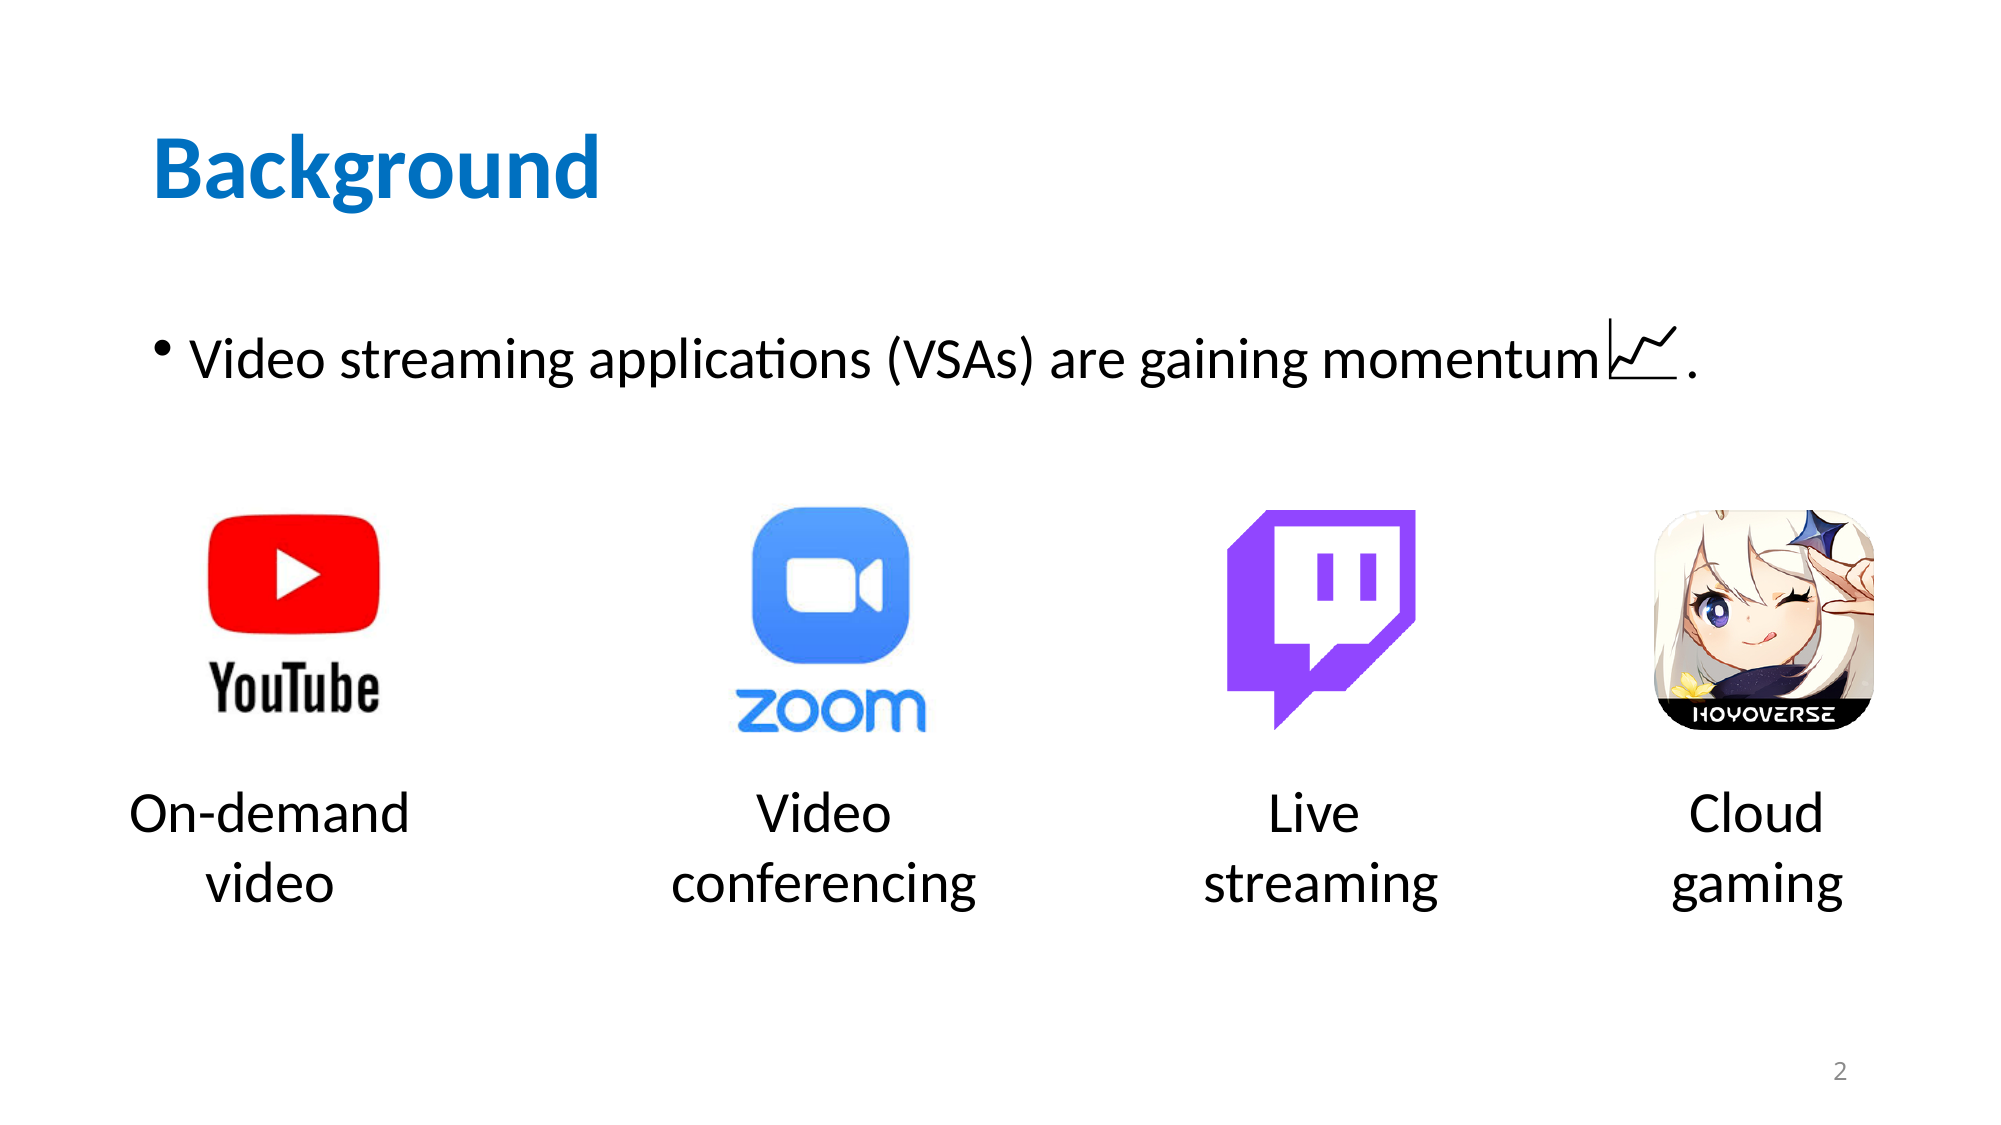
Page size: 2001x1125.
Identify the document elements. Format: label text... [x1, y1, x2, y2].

slide_number 2 [1412, 1042, 1863, 1103]
text_box Video conferencing [576, 766, 1087, 922]
text_box Cloud gaming [1624, 766, 1904, 922]
list Video streaming applications (VSAs) are gaining momentum📈. [137, 299, 1863, 1014]
text_box Live streaming [1139, 766, 1503, 922]
title Background [137, 59, 1863, 278]
picture [1654, 510, 1874, 730]
picture [674, 471, 988, 769]
text_box On-demand video [37, 766, 517, 922]
picture [1211, 510, 1431, 730]
picture [137, 463, 451, 777]
